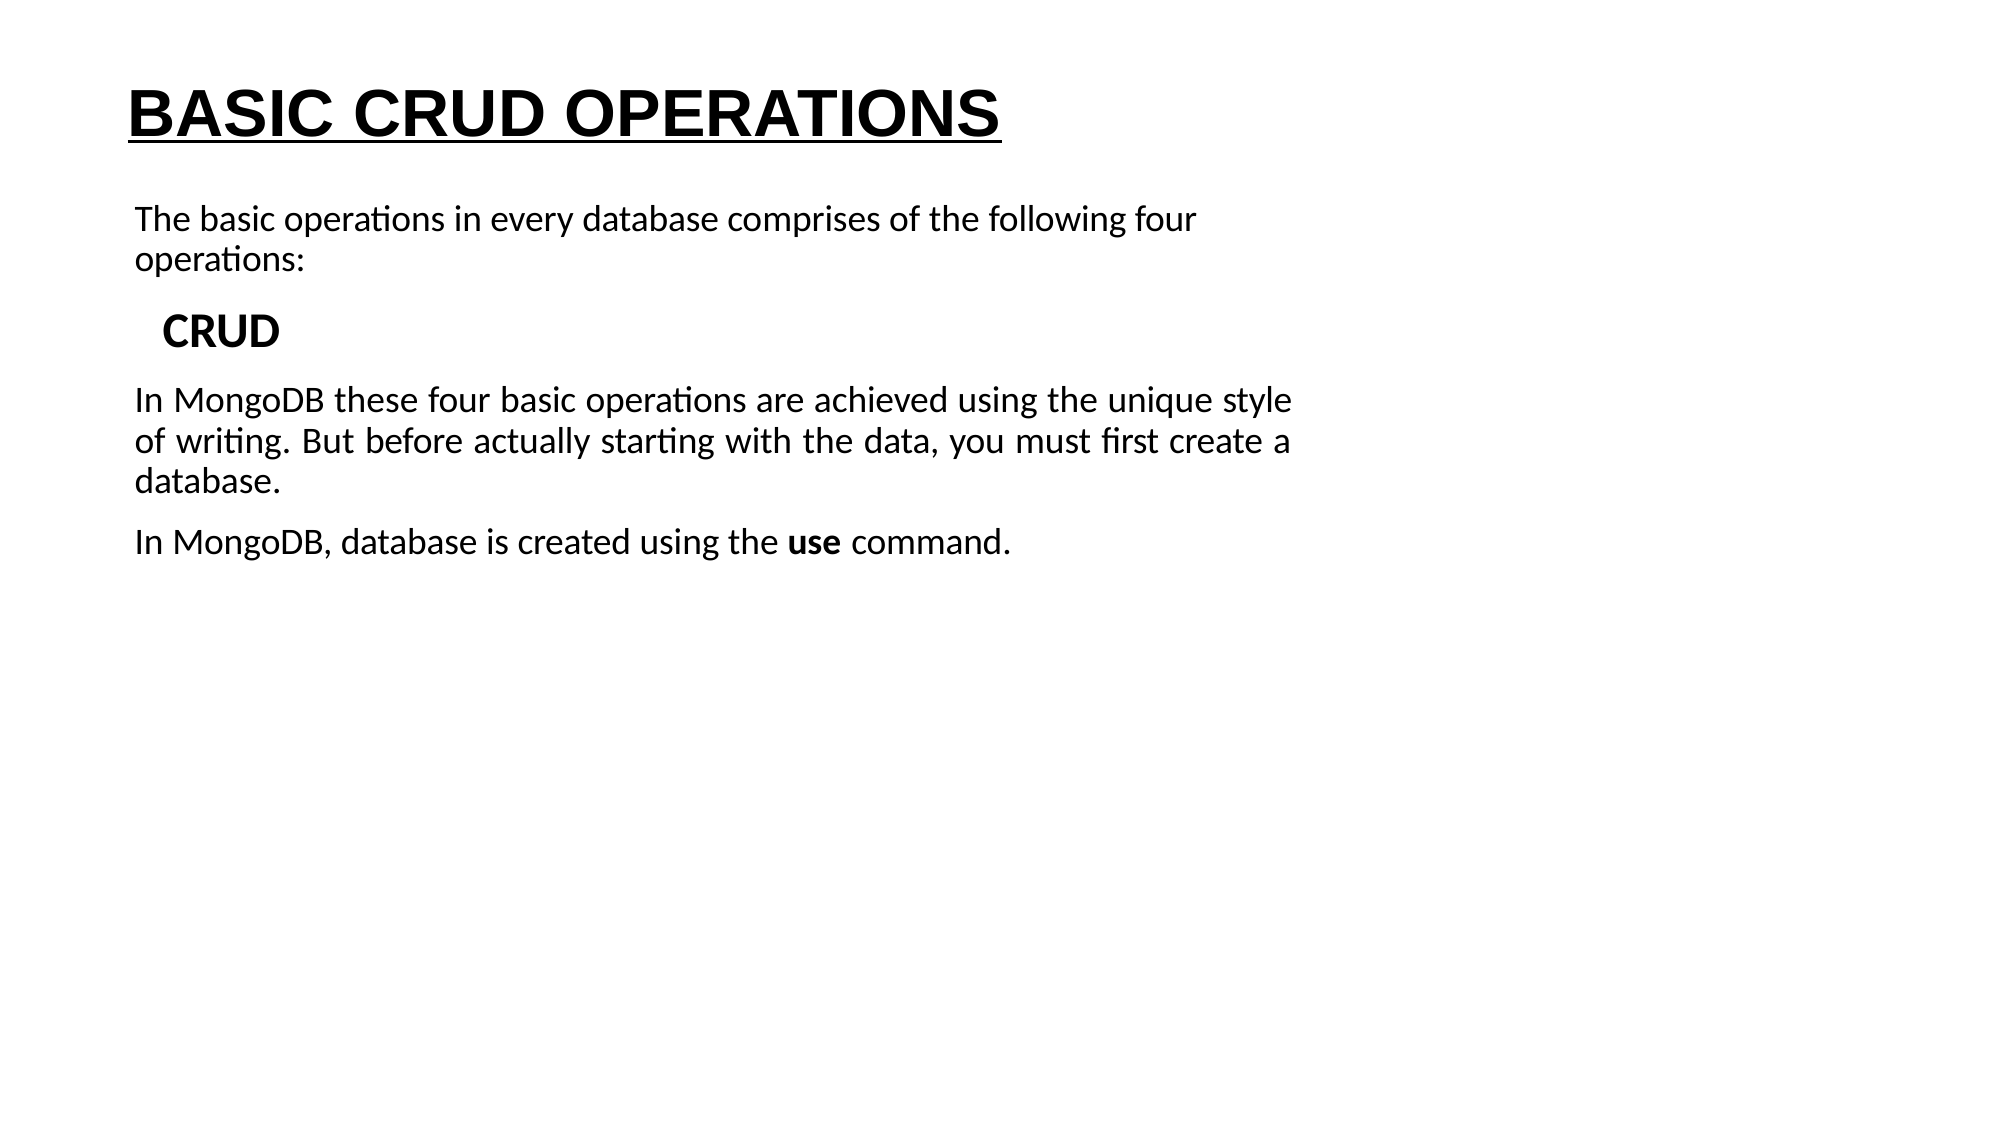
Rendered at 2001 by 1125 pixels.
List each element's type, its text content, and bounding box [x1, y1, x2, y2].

text_box BASIC CRUD OPERATIONS [125, 67, 1360, 164]
text_box The basic operations in every database comprises of the following four operations: CRUD In MongoDB these four basic operations are achieved using the unique style of writing. But before actually starting with the data, you must first create a database. In MongoDB, database is created using the use command. [85, 190, 1302, 624]
